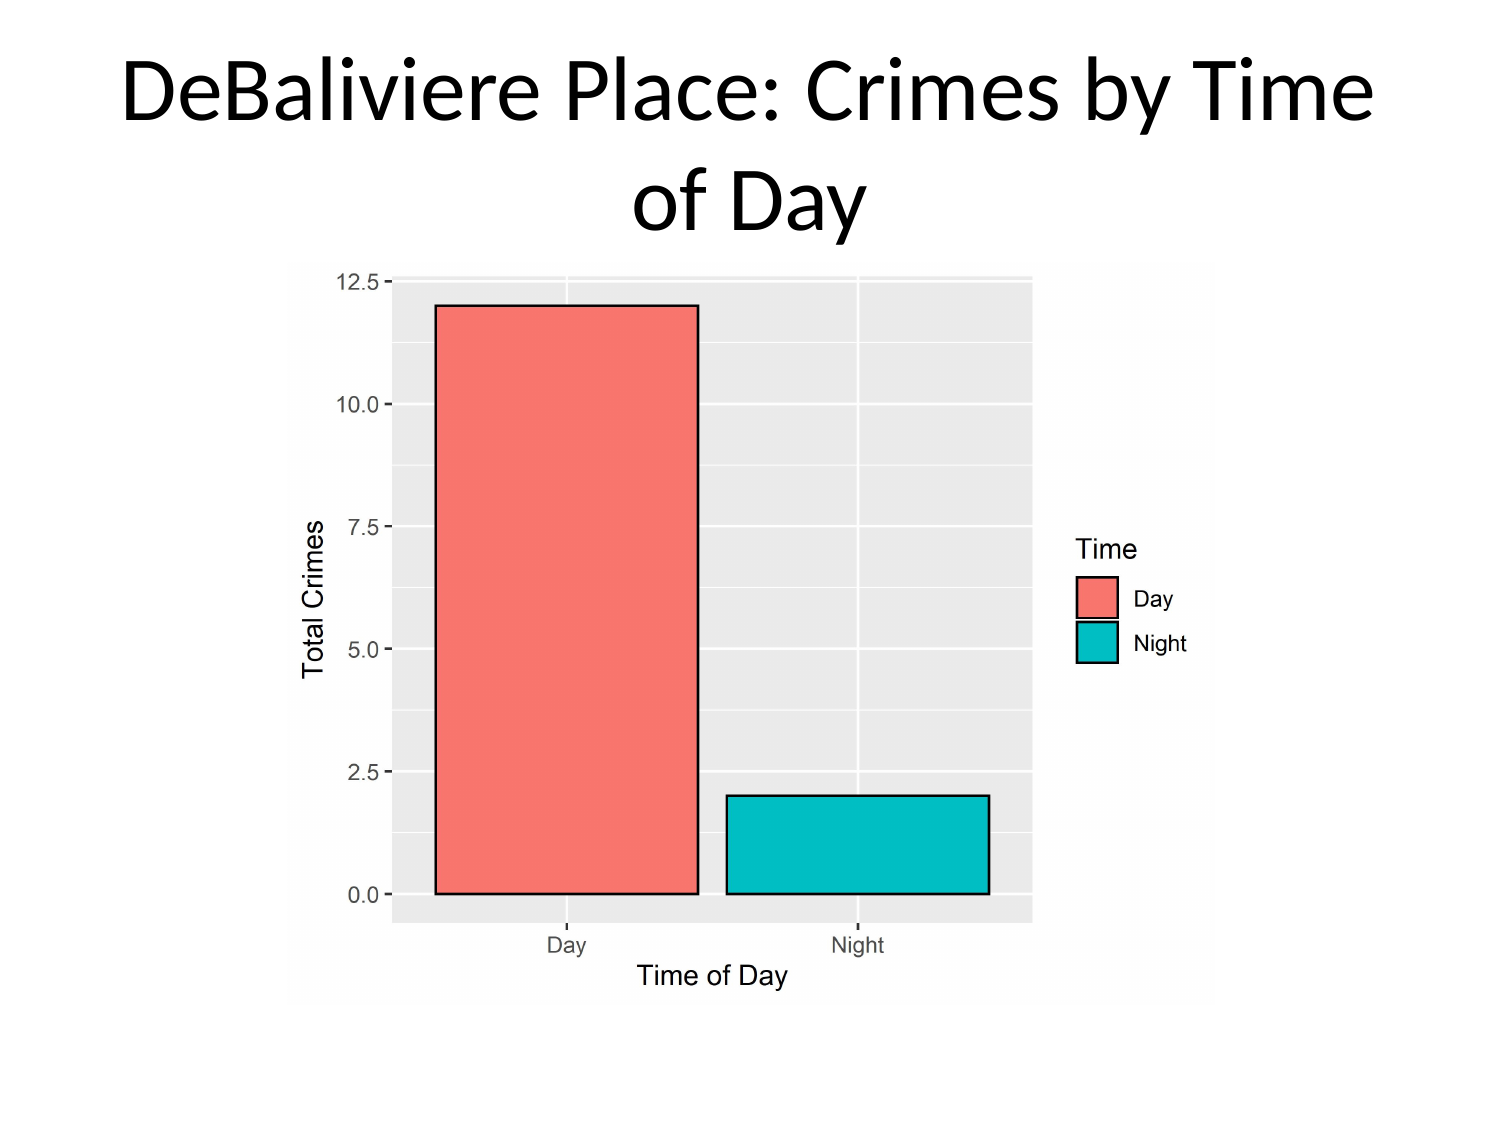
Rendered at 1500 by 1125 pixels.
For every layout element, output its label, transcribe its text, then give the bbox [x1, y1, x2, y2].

picture [287, 262, 1215, 1005]
title DeBaliviere Place: Crimes by Time of Day [75, 45, 1425, 233]
